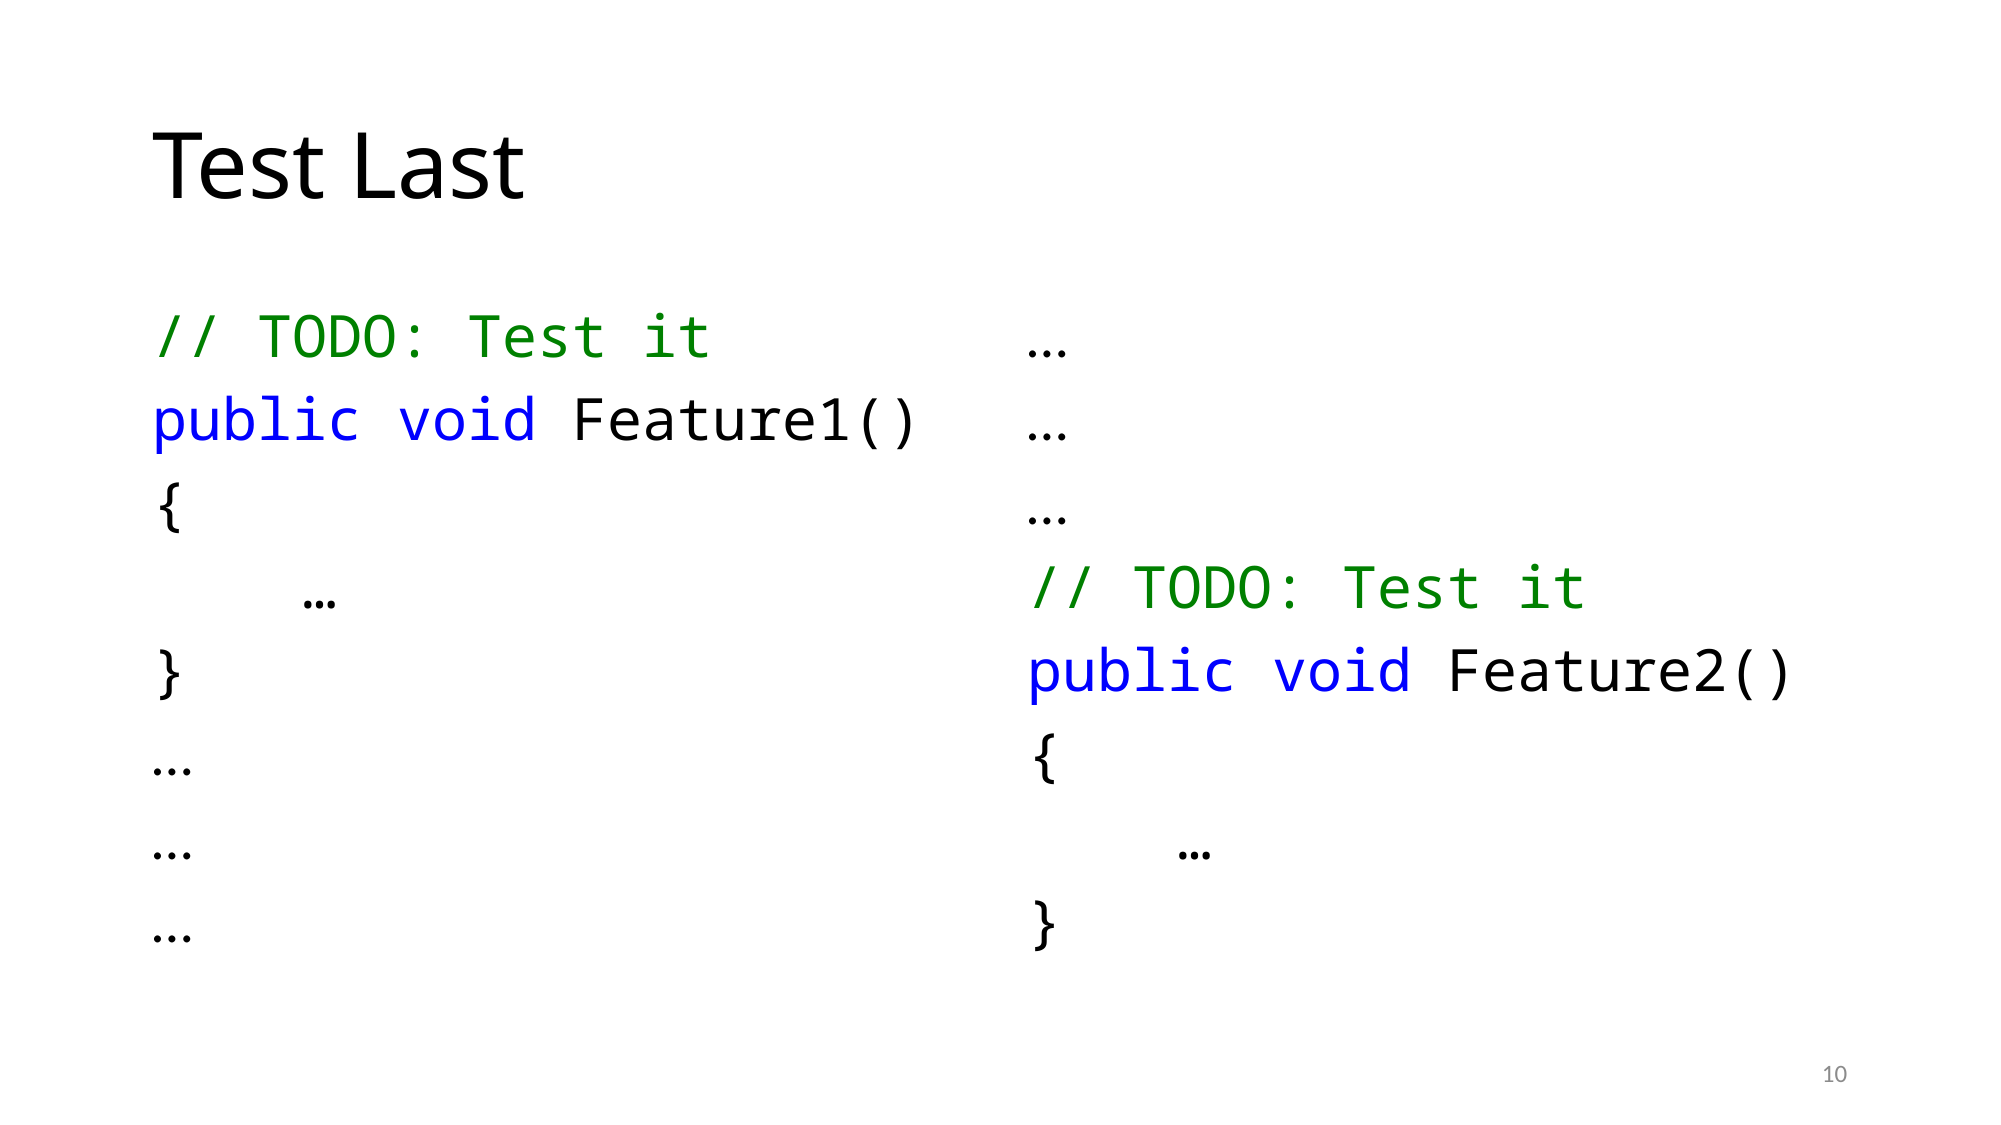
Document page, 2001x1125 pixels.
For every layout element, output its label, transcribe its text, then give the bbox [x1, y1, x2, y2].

list // TODO: Test it public void Feature1() { … } … … … [137, 299, 988, 1014]
slide_number 10 [1412, 1042, 1863, 1103]
title Test Last [137, 59, 1863, 278]
list … … … // TODO: Test it public void Feature2() { … } [1012, 299, 1863, 1014]
